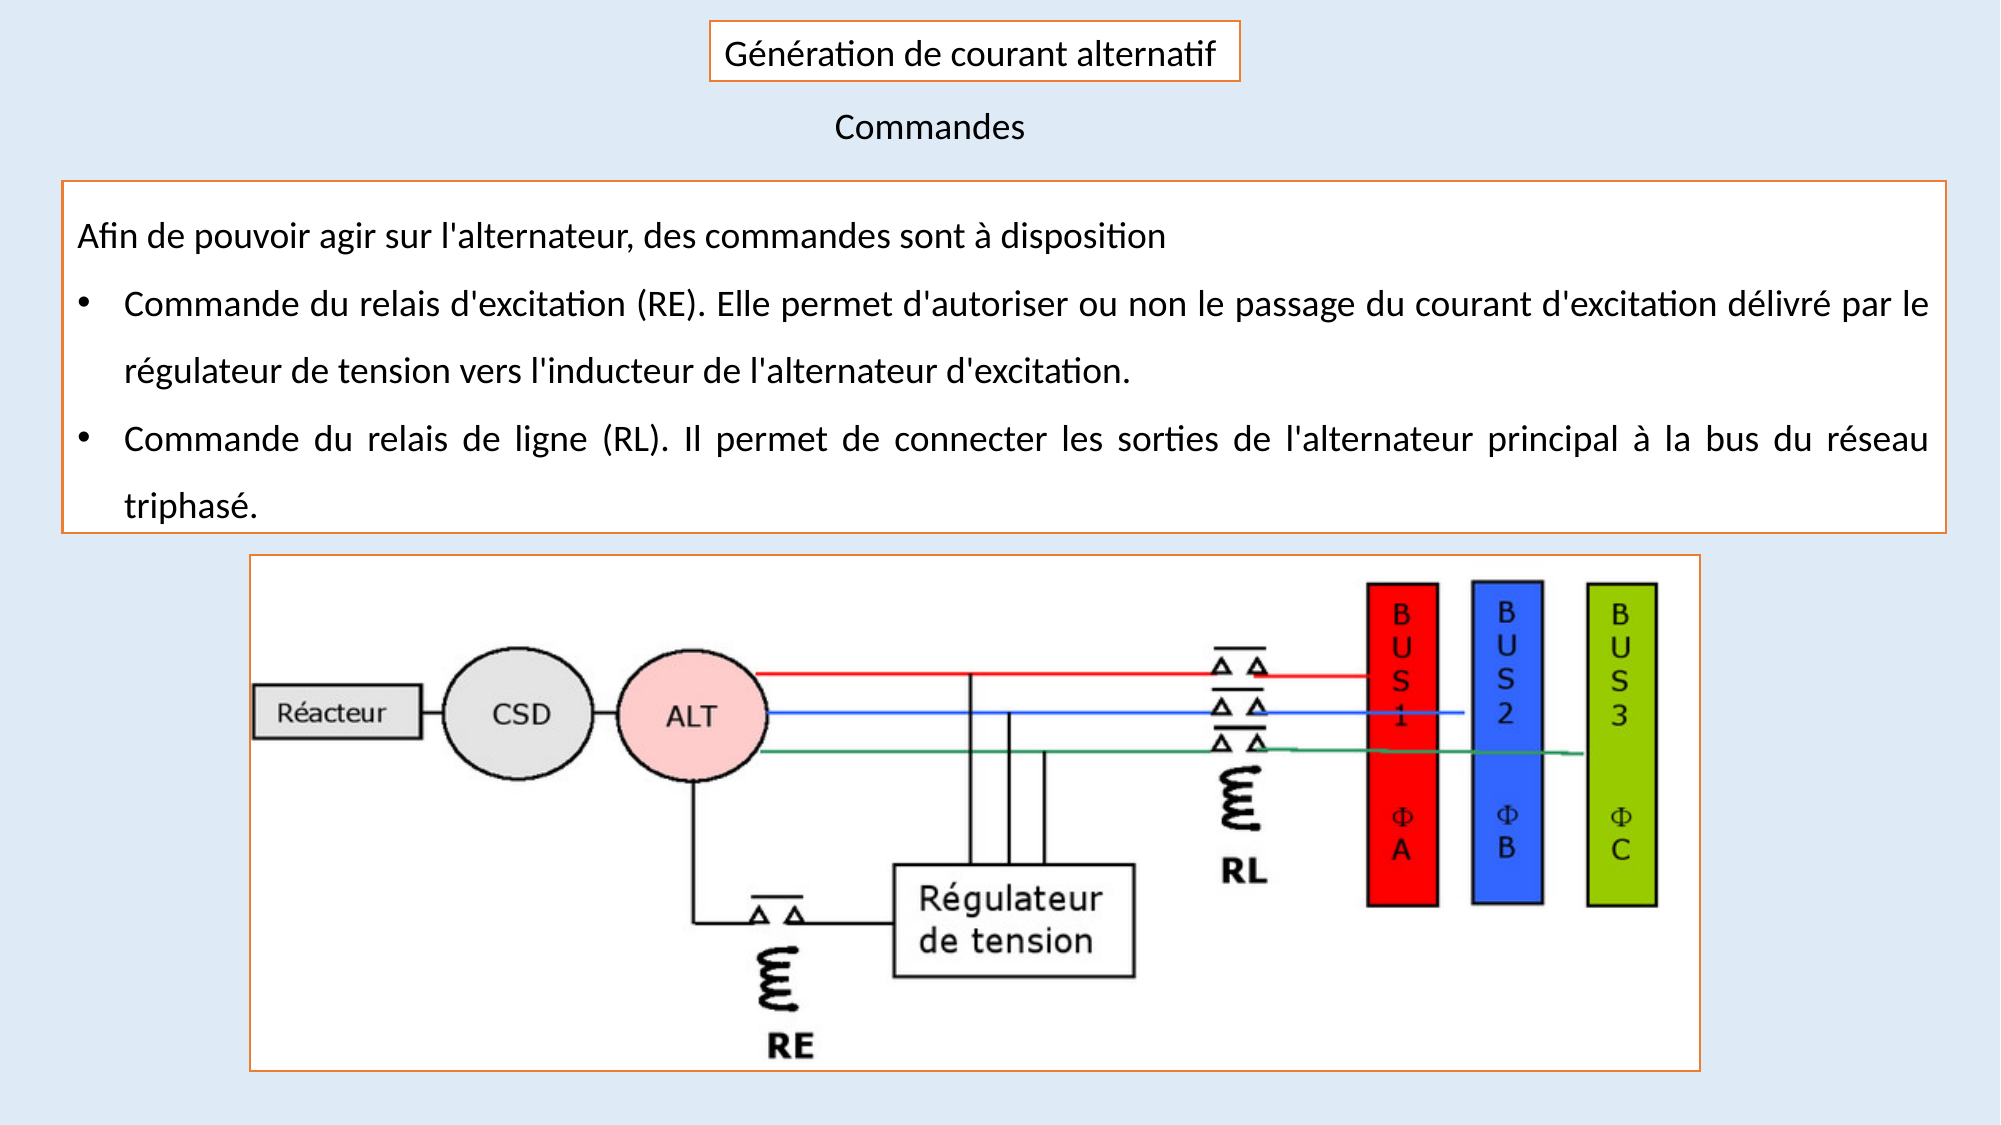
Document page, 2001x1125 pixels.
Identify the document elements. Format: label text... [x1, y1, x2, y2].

text_box Commandes [820, 94, 1041, 155]
text_box Afin de pouvoir agir sur l'alternateur, des commandes sont à disposition Commande du relais d'excitation (RE). Elle permet d'autoriser ou non le passage du courant d'excitation délivré par le régulateur de tension vers l'inducteur de l'alternateur d'excitation. Commande du relais de ligne (RL). Il permet de connecter les sorties de l'alternateur principal à la bus du réseau triphasé. [61, 180, 1947, 534]
text_box Génération de courant alternatif [709, 20, 1241, 82]
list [250, 556, 1700, 1070]
